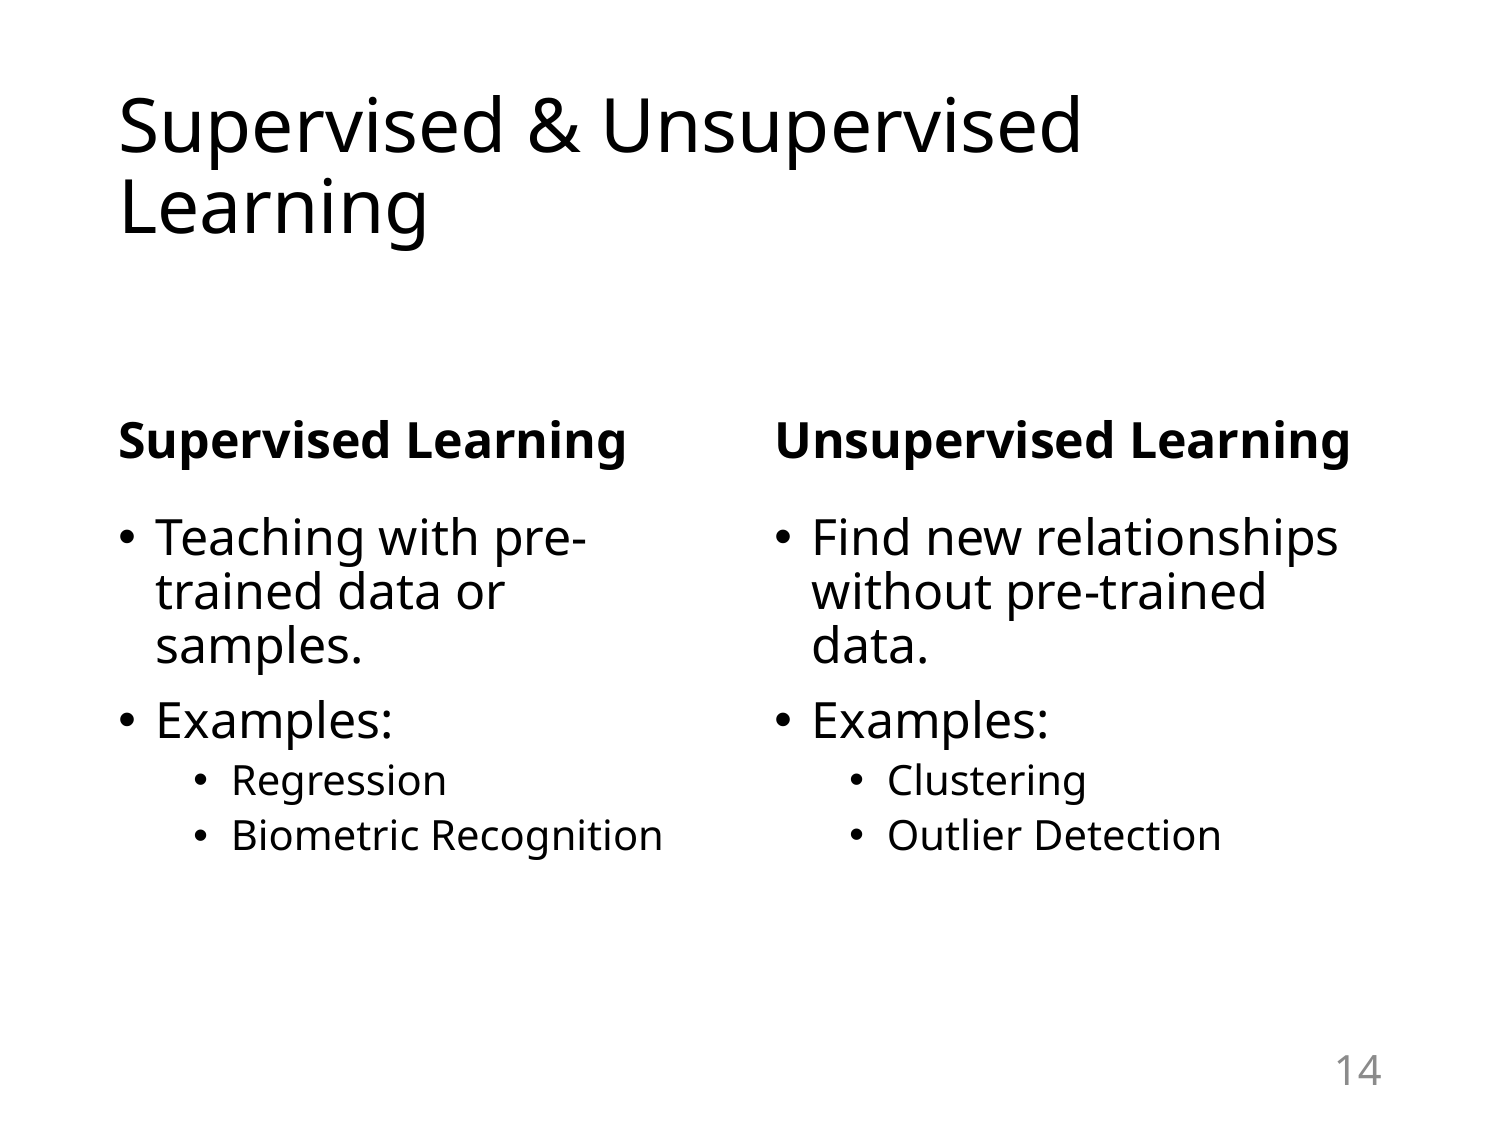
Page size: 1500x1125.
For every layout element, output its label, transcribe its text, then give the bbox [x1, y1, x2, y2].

list Teaching with pre-trained data or samples. Examples: Regression Biometric Recognition [103, 504, 738, 1016]
list Supervised Learning [103, 342, 738, 478]
title Supervised & Unsupervised Learning [103, 59, 1398, 278]
slide_number 14 [1059, 1042, 1397, 1103]
list Unsupervised Learning [759, 342, 1398, 478]
list Find new relationships without pre-trained data. Examples: Clustering Outlier Detection [759, 504, 1398, 1016]
